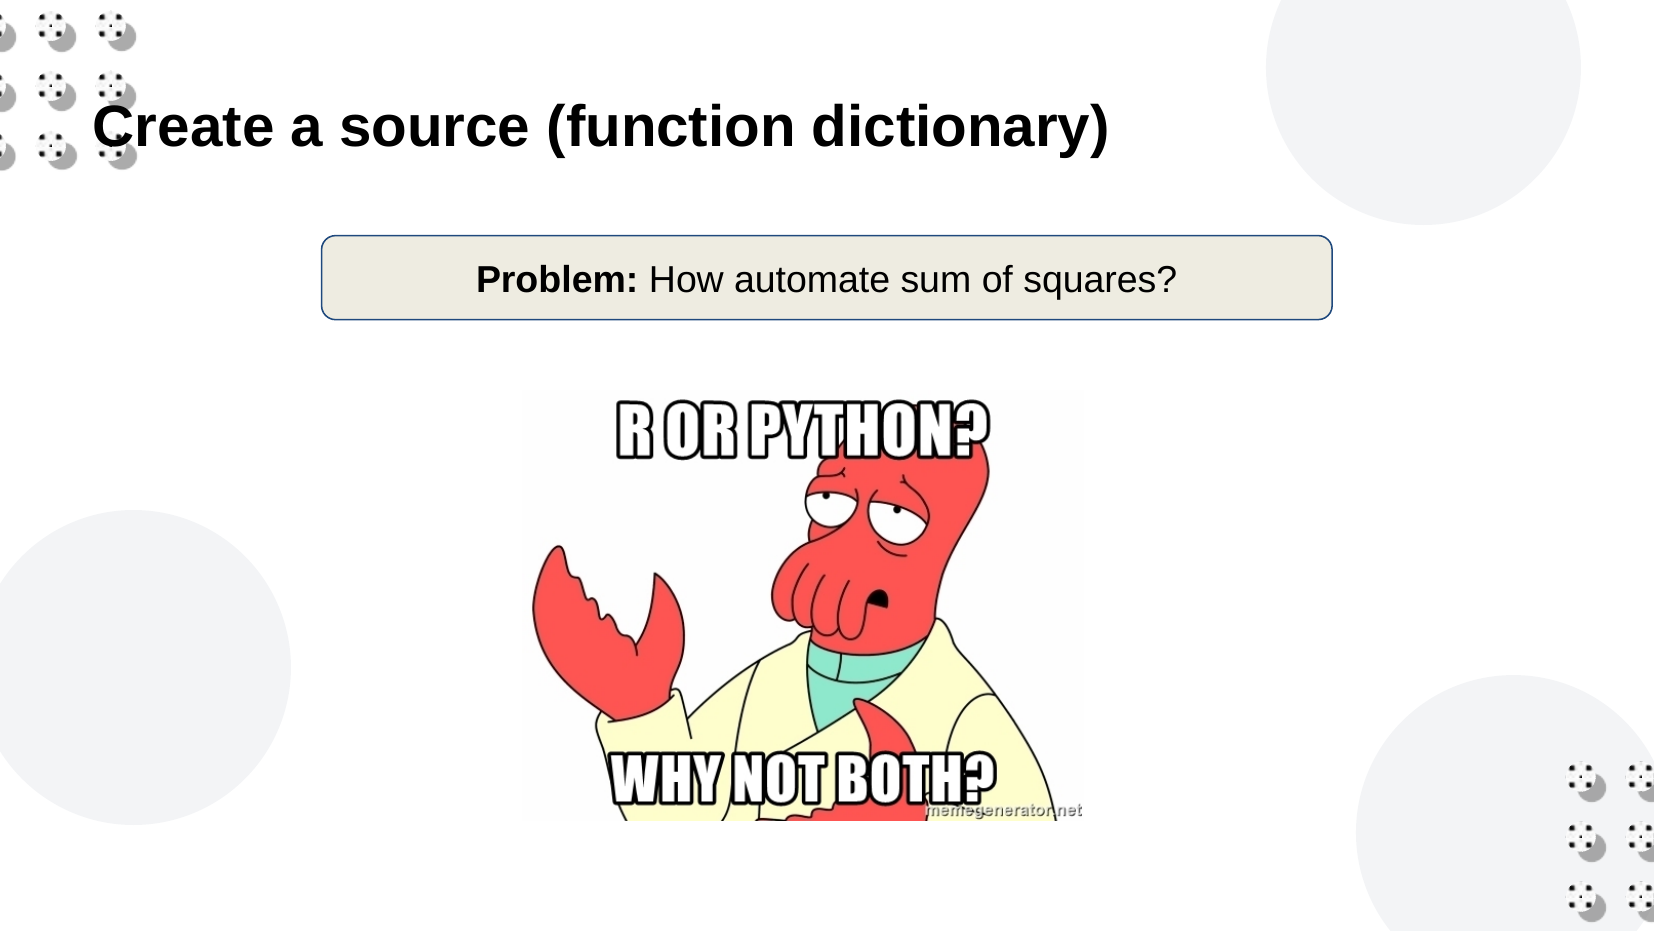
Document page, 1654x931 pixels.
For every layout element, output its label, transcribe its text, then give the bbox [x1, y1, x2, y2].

picture [1625, 821, 1654, 852]
picture [97, 70, 125, 80]
picture [35, 11, 66, 42]
picture [0, 134, 7, 159]
picture [1565, 821, 1596, 852]
picture [1625, 881, 1654, 912]
picture [0, 14, 6, 38]
picture [35, 130, 66, 161]
picture [1625, 761, 1654, 792]
picture [522, 390, 1084, 821]
picture [1565, 881, 1596, 912]
picture [1565, 761, 1596, 792]
text_box Create a source (function dictionary) [78, 80, 1180, 165]
picture [95, 10, 126, 41]
picture [35, 70, 66, 101]
picture [0, 74, 6, 99]
text_box Problem: How automate sum of squares? [321, 235, 1333, 320]
